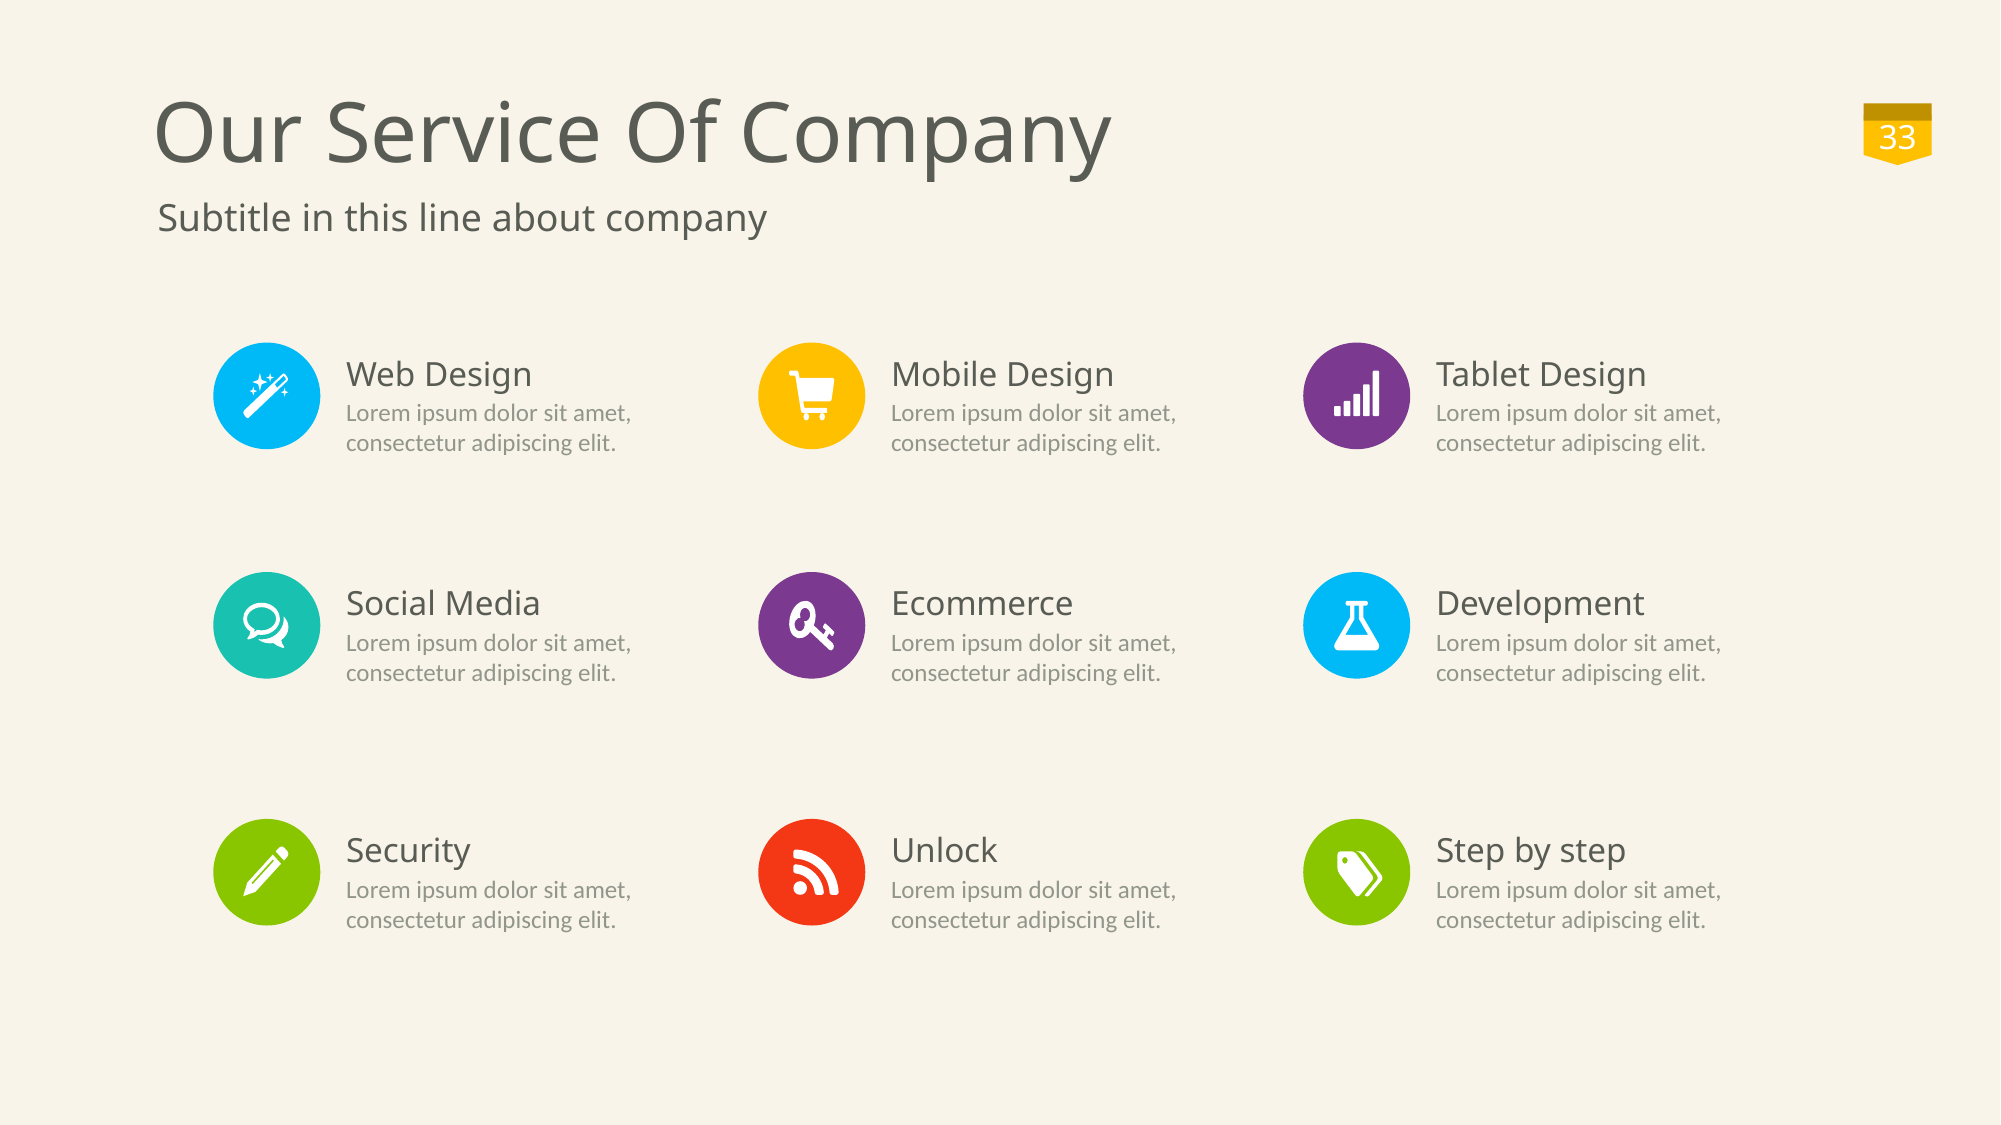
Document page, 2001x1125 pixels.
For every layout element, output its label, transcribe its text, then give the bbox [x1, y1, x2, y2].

slide_number 33 [1831, 109, 1965, 170]
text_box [331, 821, 697, 942]
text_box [1421, 345, 1787, 466]
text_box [1421, 574, 1787, 695]
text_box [1303, 342, 1411, 450]
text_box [331, 574, 697, 695]
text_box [1303, 571, 1411, 679]
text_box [758, 342, 866, 450]
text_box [213, 342, 321, 450]
text_box Subtitle in this line about company [142, 186, 1011, 247]
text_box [876, 821, 1242, 942]
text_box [1303, 818, 1411, 926]
title Our Service Of Company [137, 67, 1863, 204]
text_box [876, 345, 1242, 466]
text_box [331, 345, 697, 466]
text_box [876, 574, 1242, 695]
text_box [758, 571, 866, 679]
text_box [758, 818, 866, 926]
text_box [213, 571, 321, 679]
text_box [1421, 821, 1787, 942]
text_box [213, 818, 321, 926]
